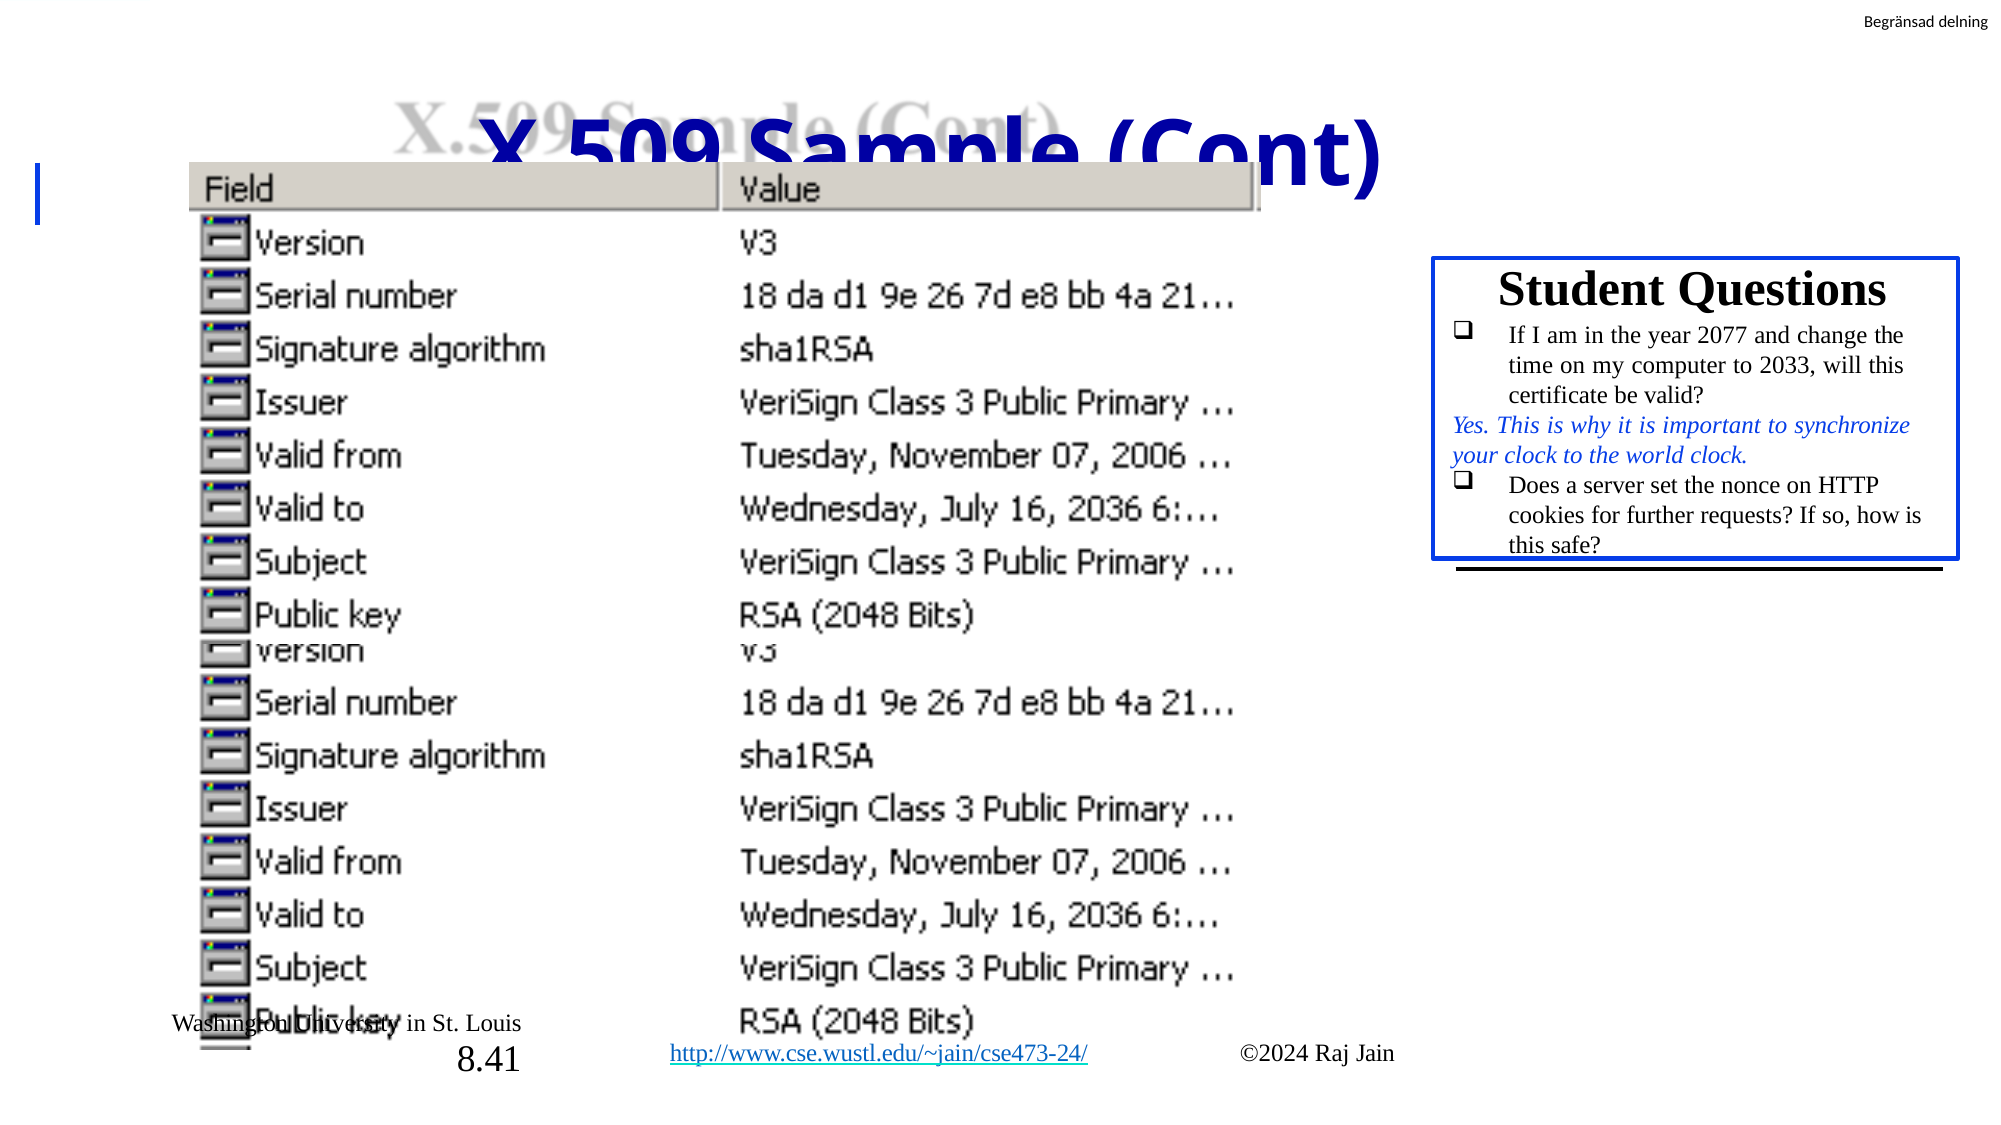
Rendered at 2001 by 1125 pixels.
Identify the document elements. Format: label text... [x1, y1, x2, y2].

text_box Student Questions If I am in the year 2077 and change the time on my computer to 2033, will this certificate be valid? Yes. This is why it is important to synchronize your clock to the world clock. Does a server set the nonce on HTTP cookies for further requests? If so, how is this safe? [1432, 258, 1958, 559]
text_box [344, 53, 1111, 162]
title X.509 Sample (Cont) [137, 52, 1863, 243]
footer ©2024 Raj Jain [1237, 1037, 1399, 1125]
slide_number Washington University in St. Louis 8.41 [25, 717, 522, 1125]
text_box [189, 162, 1261, 1050]
text_box http://www.cse.wustl.edu/~jain/cse473-24/ [667, 1050, 1101, 1067]
